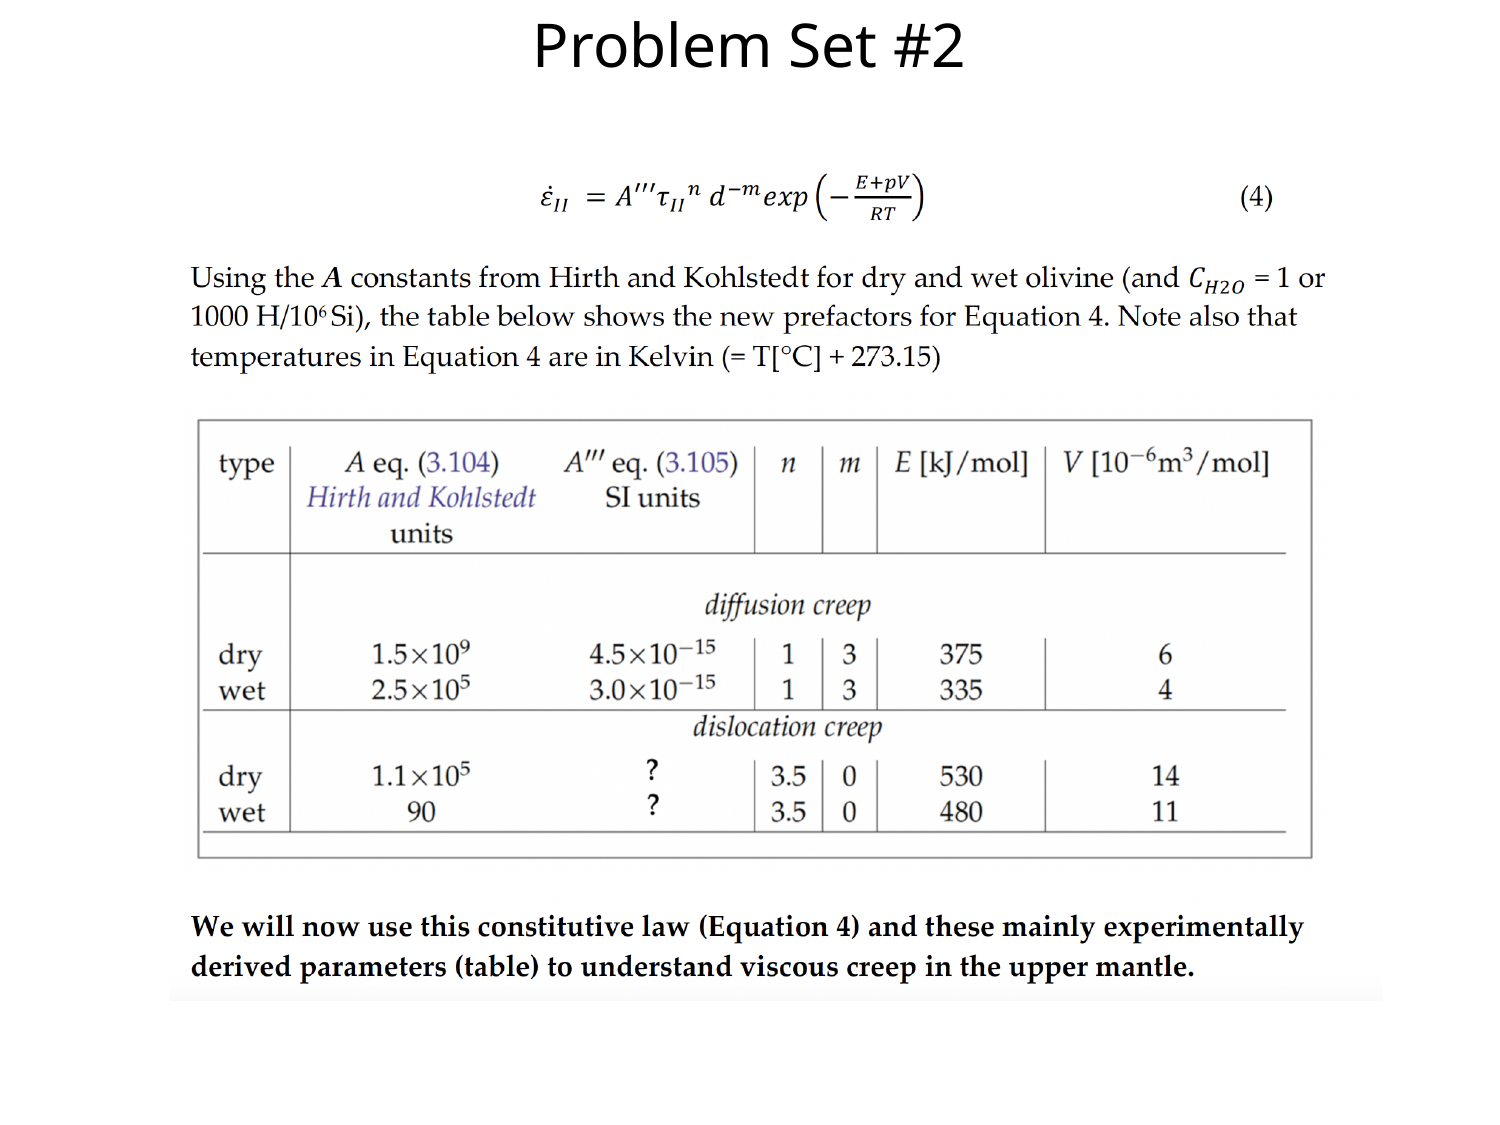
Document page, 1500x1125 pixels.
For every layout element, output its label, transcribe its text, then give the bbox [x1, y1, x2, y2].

text_box Problem Set #2 [0, 0, 1500, 88]
picture [170, 157, 1383, 1001]
